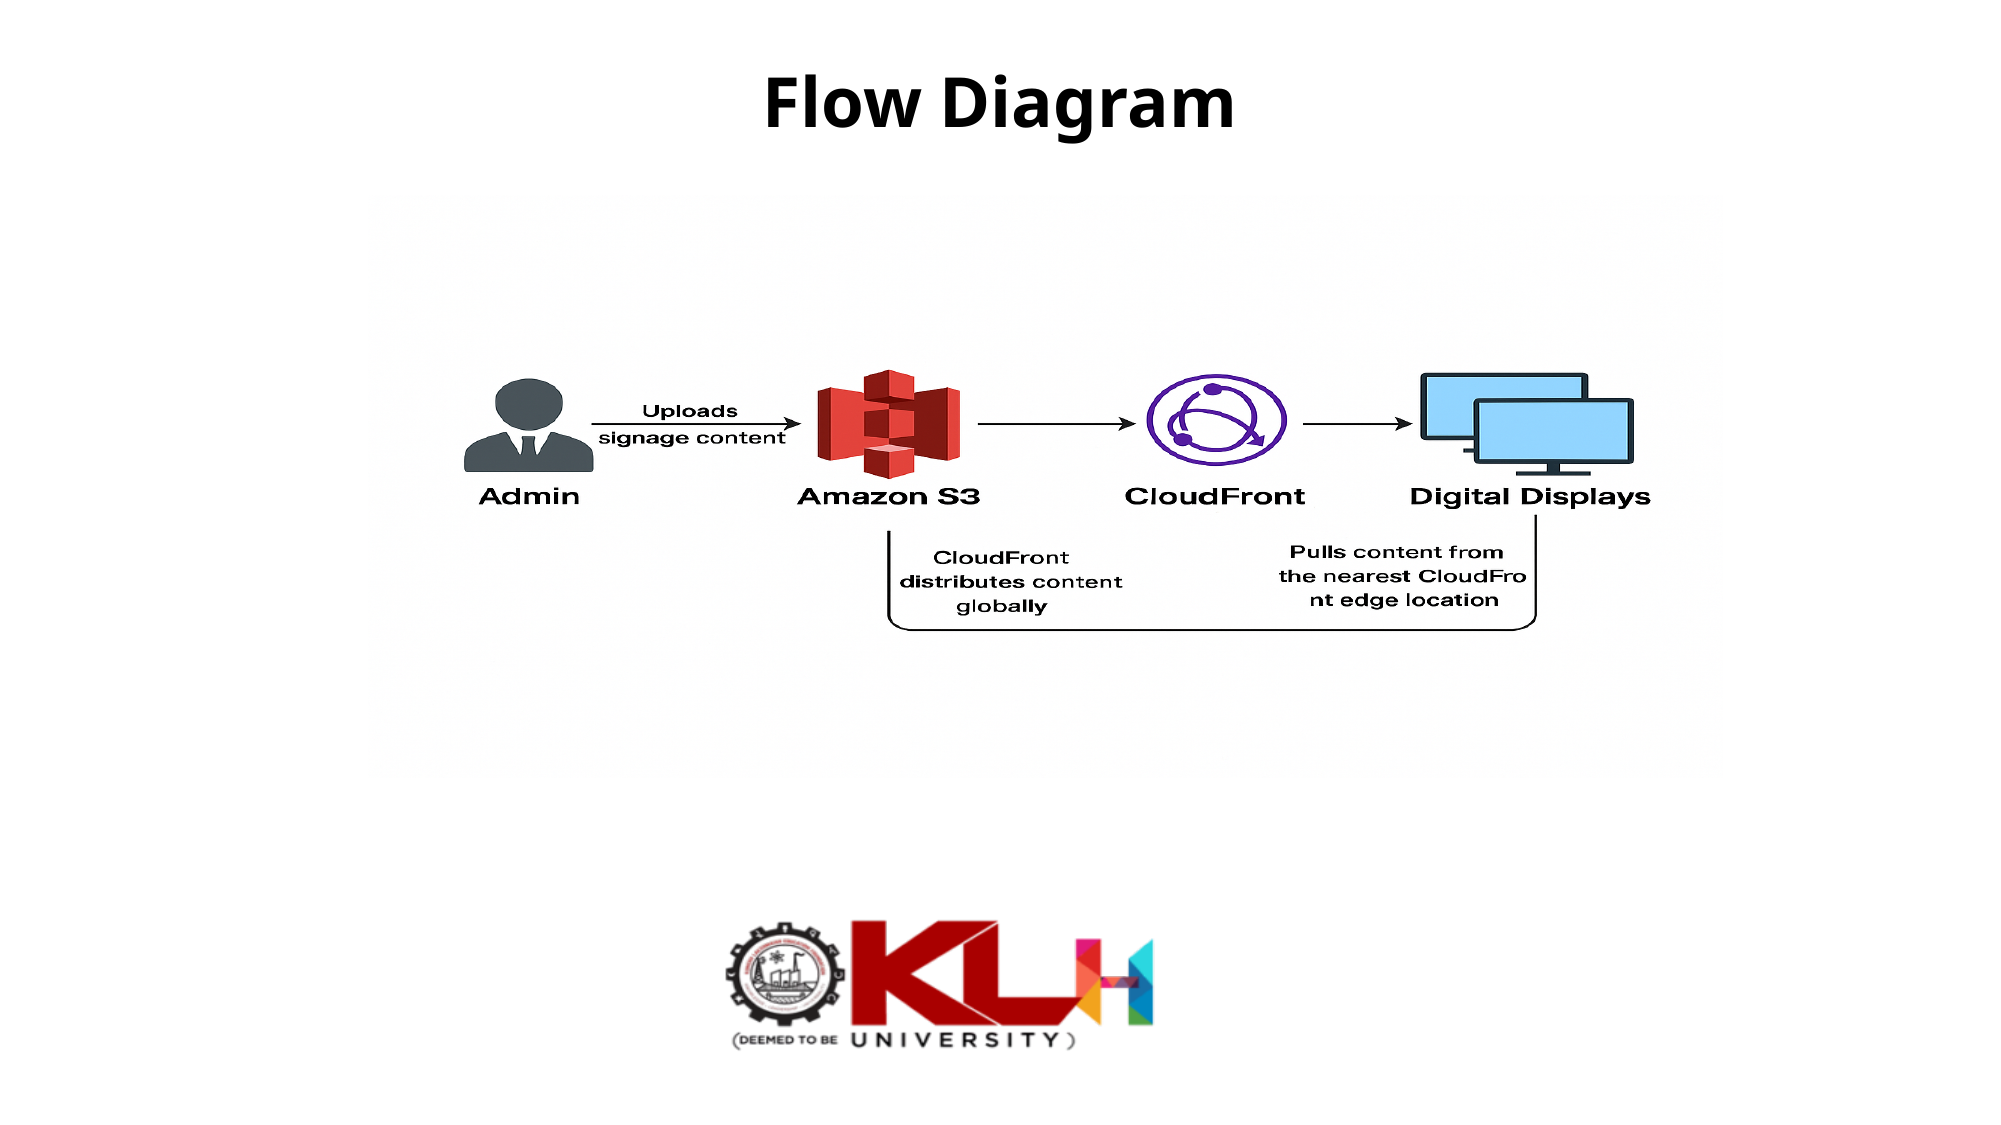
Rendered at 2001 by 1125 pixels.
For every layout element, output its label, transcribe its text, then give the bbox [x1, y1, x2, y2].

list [367, 195, 1723, 779]
title Flow Diagram [137, 59, 1863, 150]
picture [717, 890, 1168, 1076]
